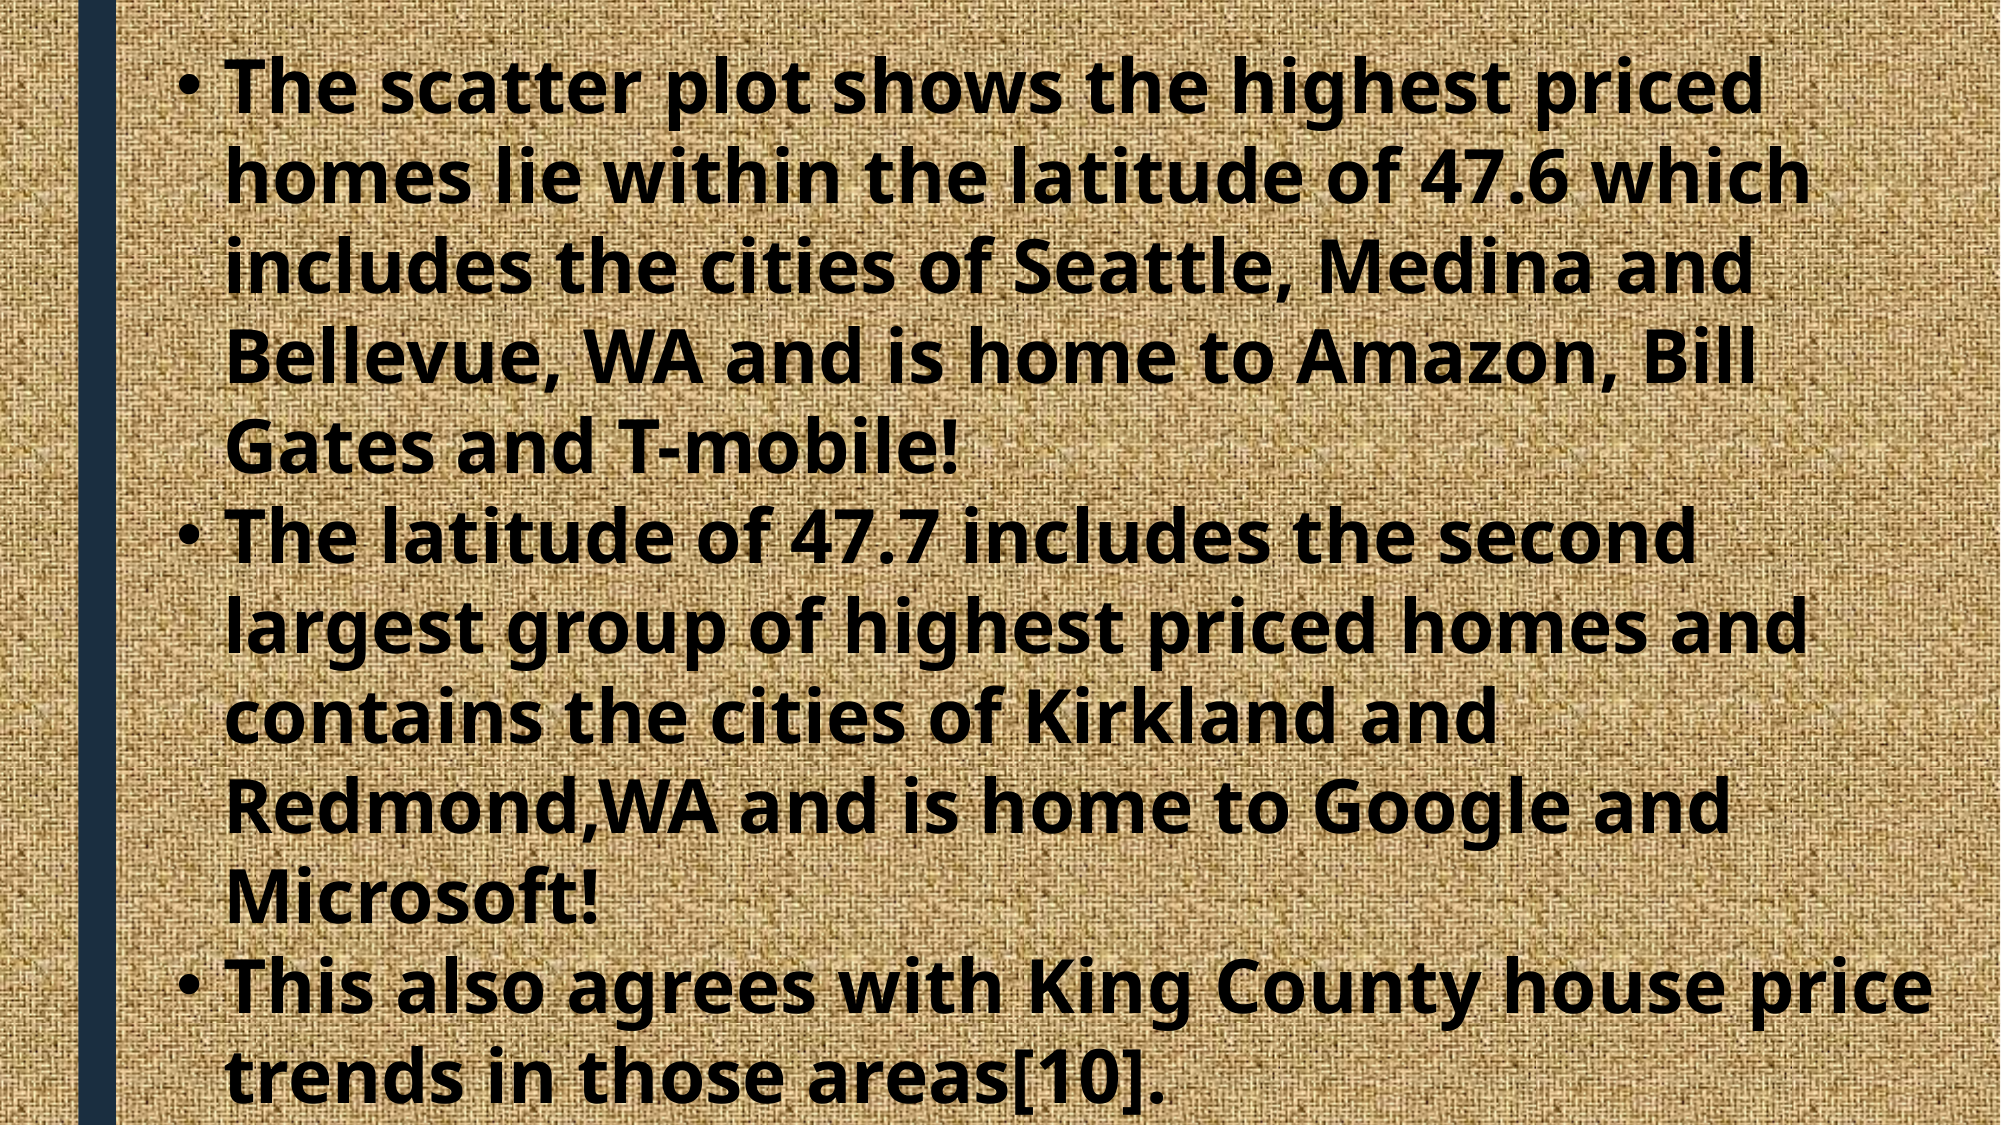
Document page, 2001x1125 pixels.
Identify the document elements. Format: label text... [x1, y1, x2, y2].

picture [0, 0, 78, 1125]
picture [116, 0, 2001, 1125]
text_box The scatter plot shows the highest priced homes lie within the latitude of 47.6 which includes the cities of Seattle, Medina and Bellevue, WA and is home to Amazon, Bill Gates and T-mobile! The latitude of 47.7 includes the second largest group of highest priced homes and contains the cities of Kirkland and Redmond,WA and is home to Google and Microsoft! This also agrees with King County house price trends in those areas[10]. [161, 30, 1958, 1125]
